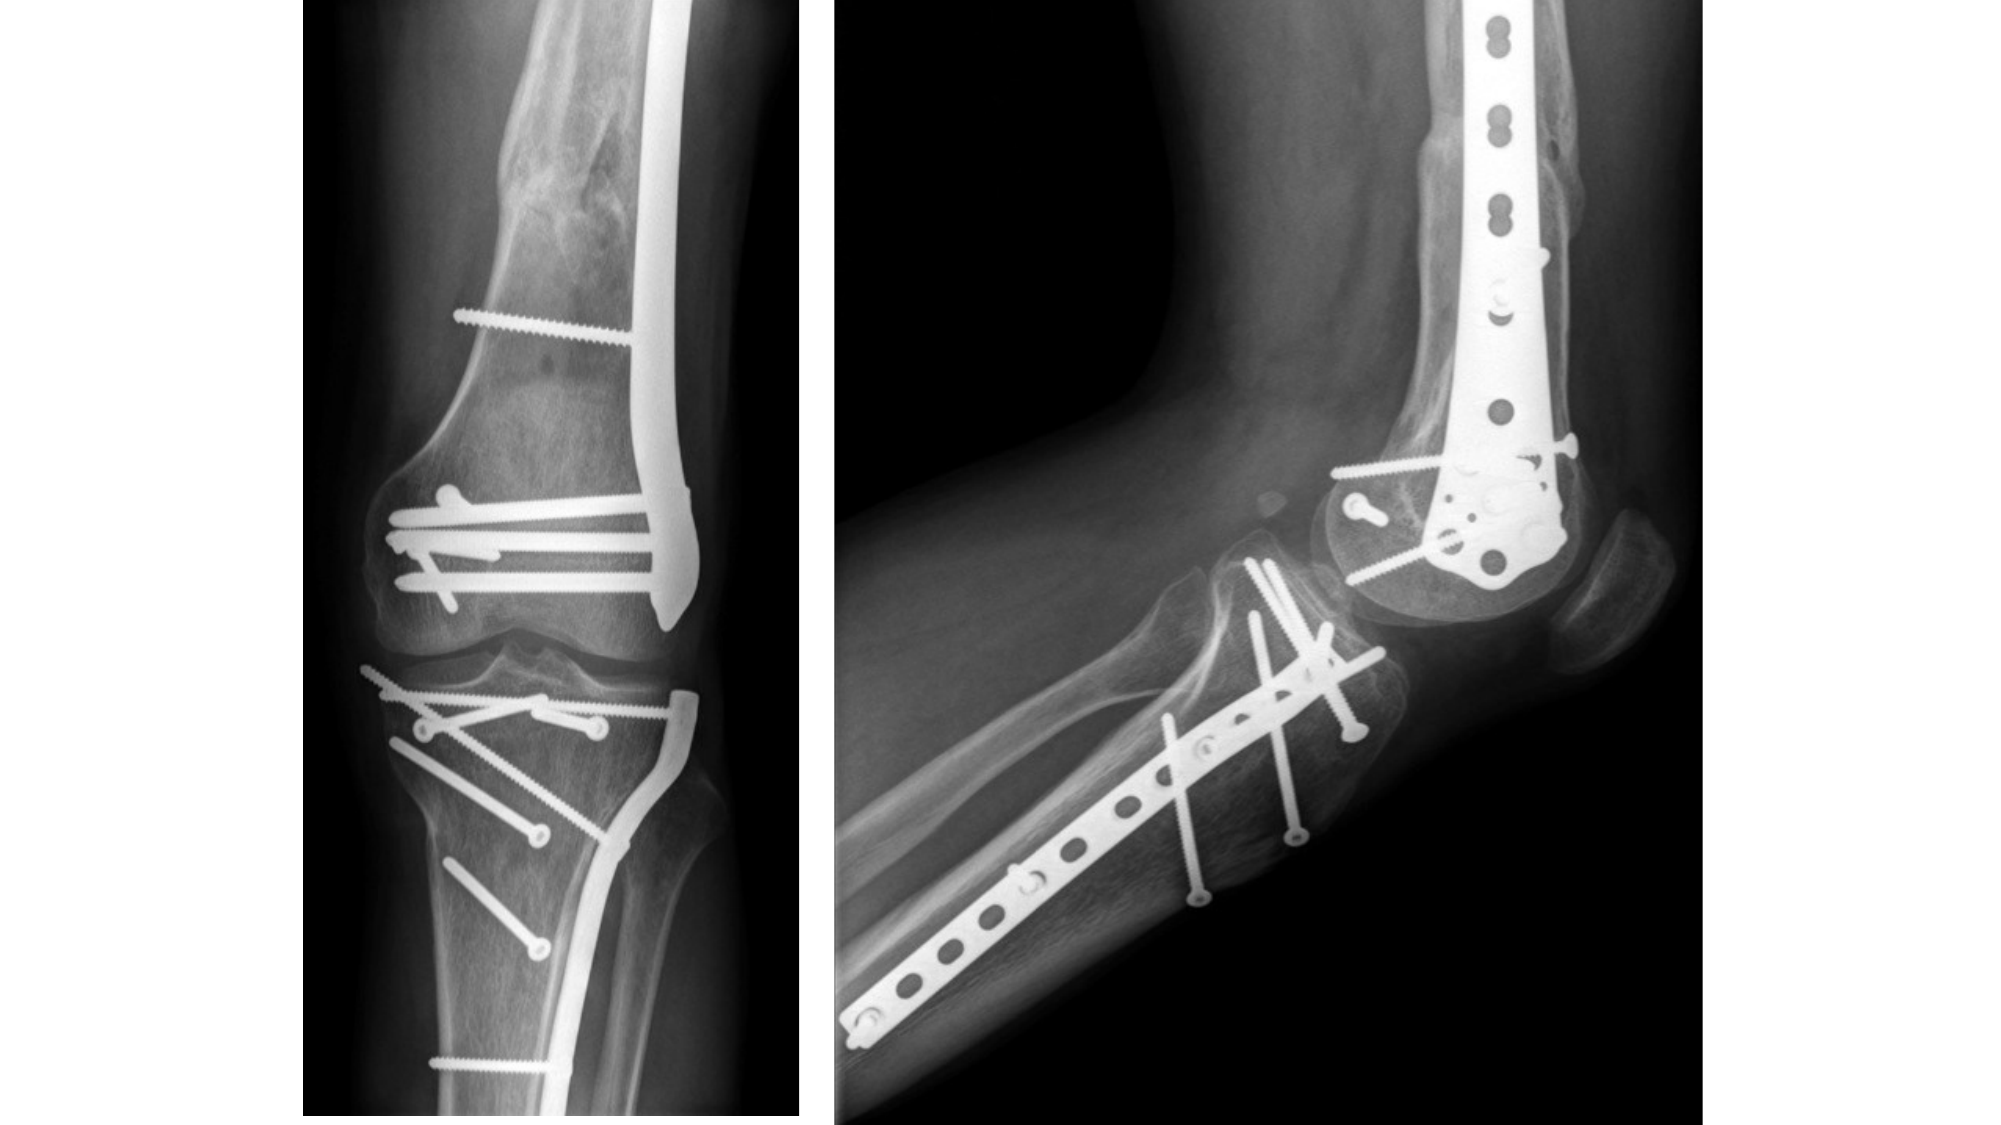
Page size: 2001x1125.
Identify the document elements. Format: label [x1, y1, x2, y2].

text_box [834, 0, 1703, 1125]
text_box [303, 0, 800, 1116]
